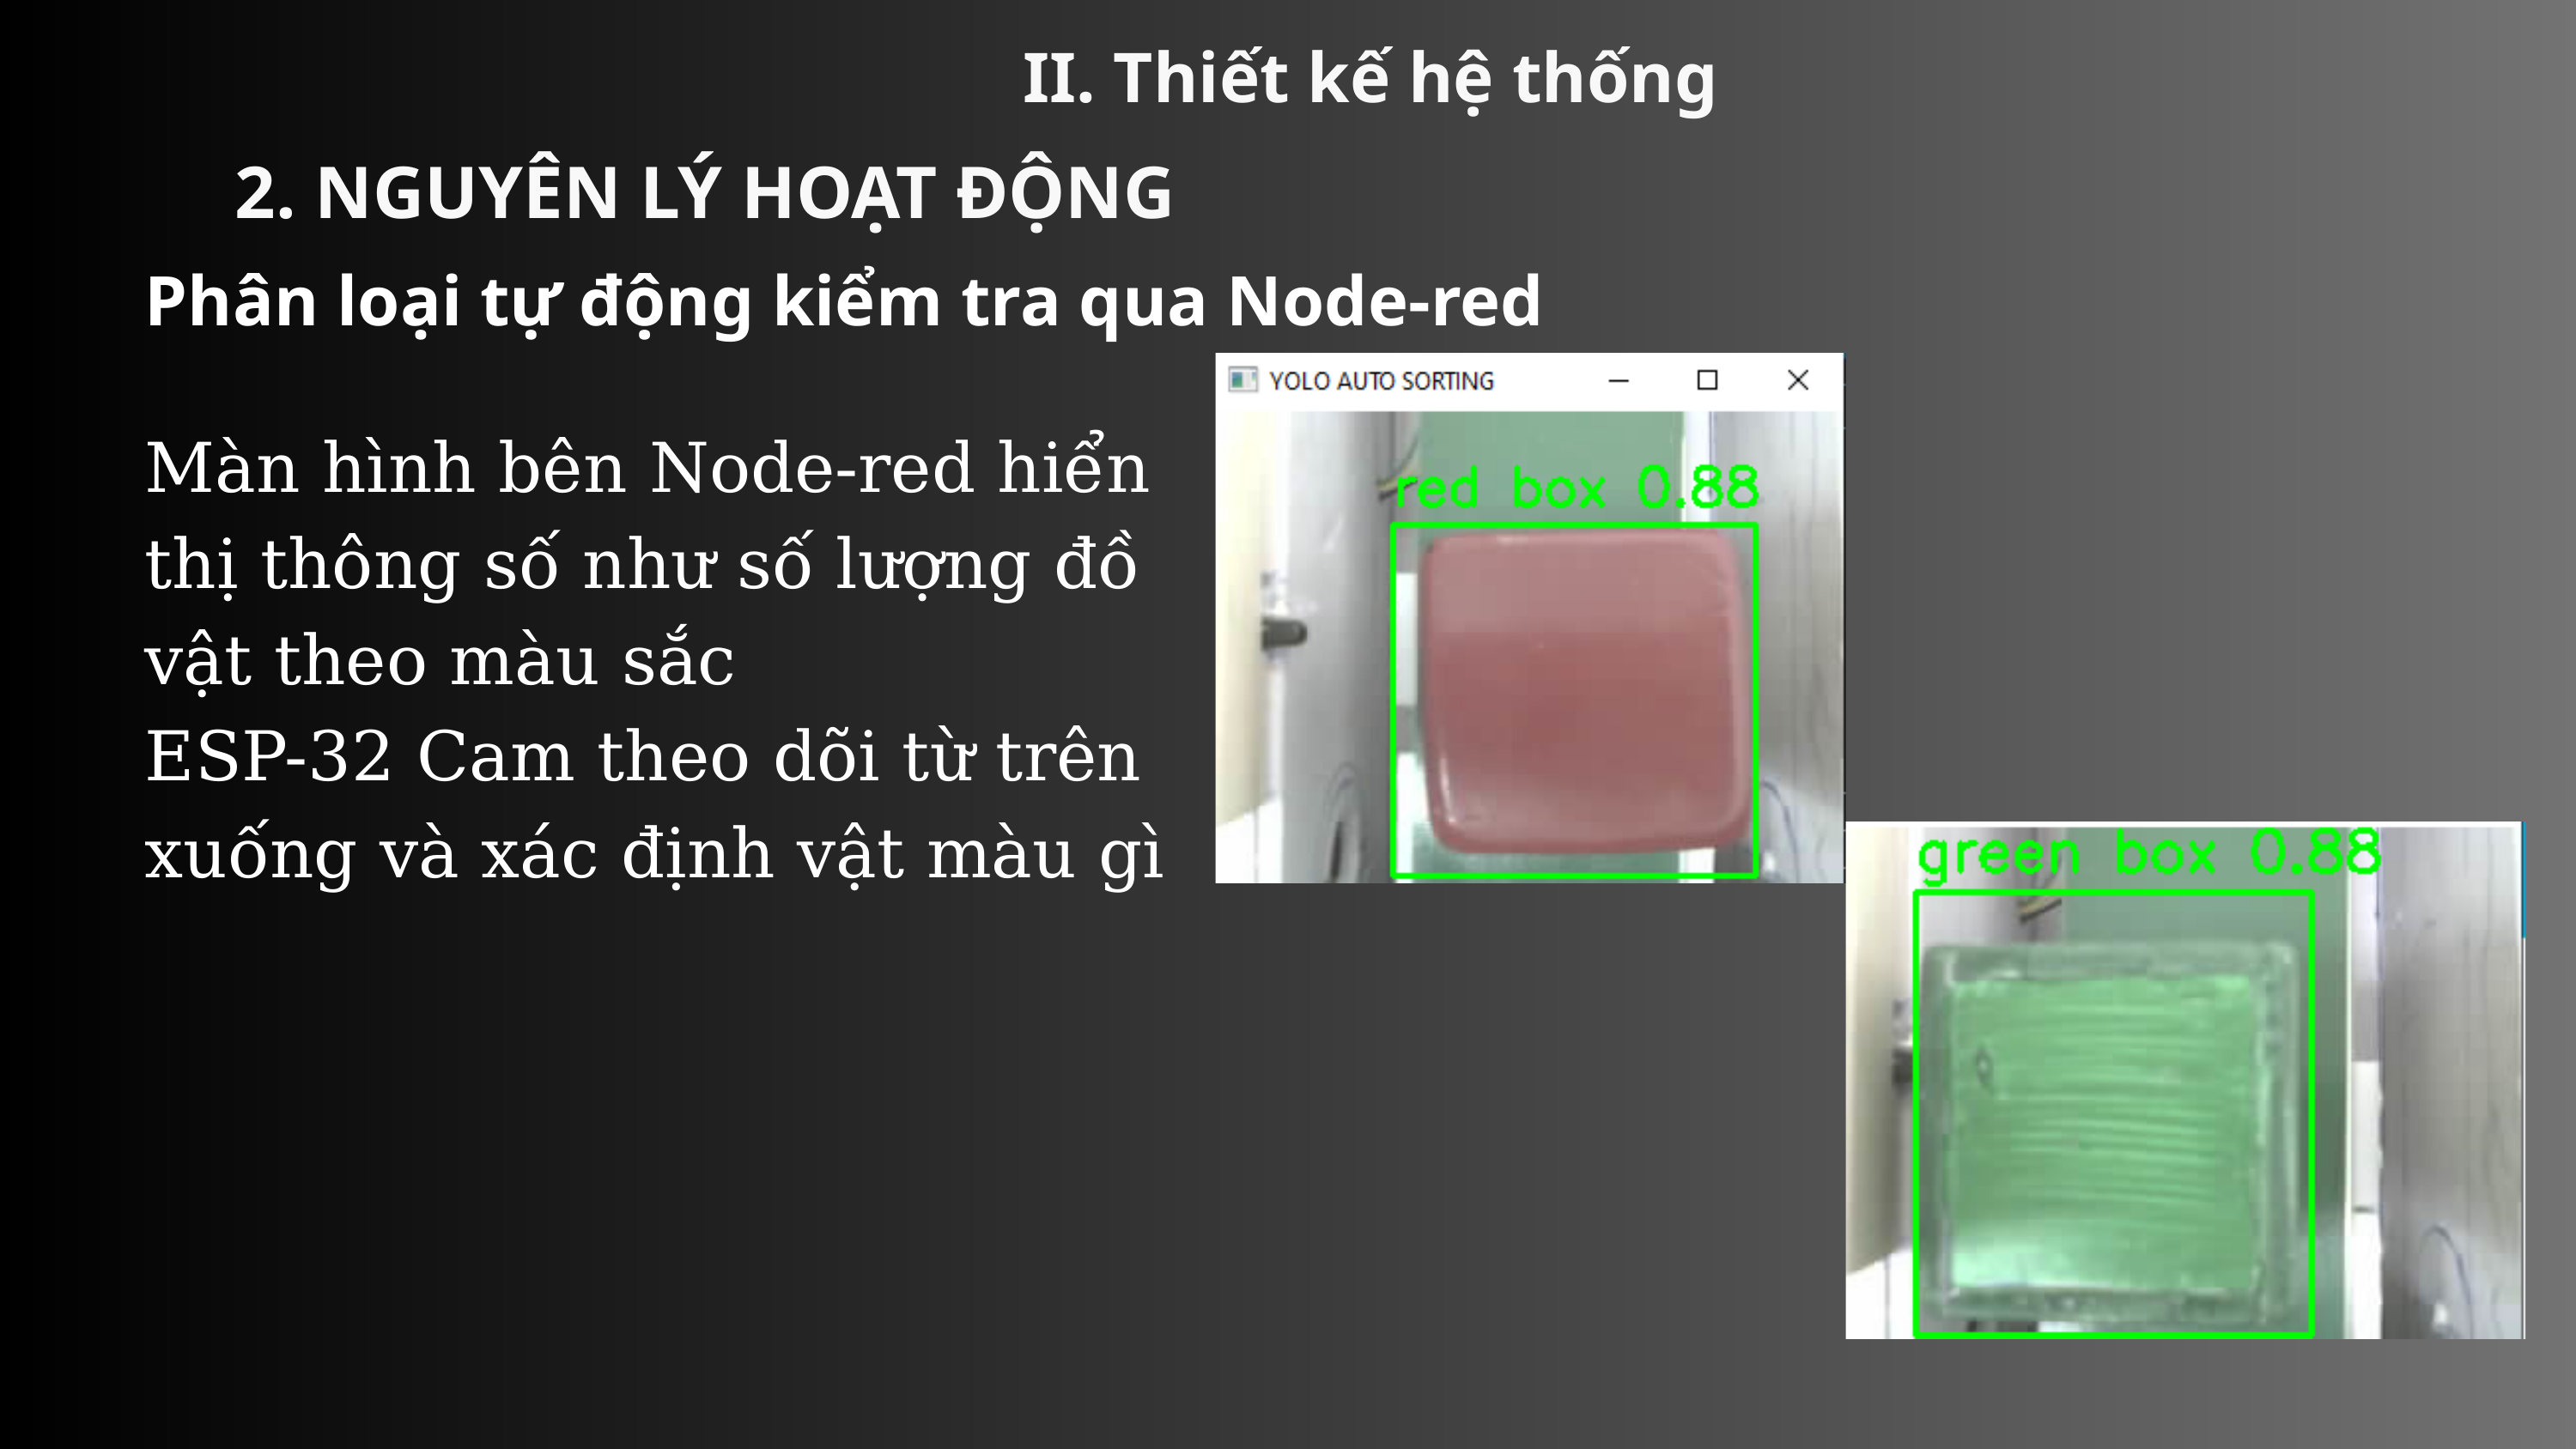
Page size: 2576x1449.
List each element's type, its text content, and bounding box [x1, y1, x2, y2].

text_box [1215, 353, 1846, 883]
text_box 2. NGUYÊN LÝ HOẠT ĐỘNG [144, 132, 1267, 233]
text_box II. Thiết kế hệ thống [971, 20, 1770, 117]
text_box [1845, 822, 2526, 1339]
text_box Phân loại tự động kiểm tra qua Node-red [144, 265, 1786, 340]
text_box Màn hình bên Node-red hiển thị thông số như số lượng đồ vật theo màu sắc ESP-32 Cam theo dõi từ trên xuống và xác định vật màu gì [144, 409, 1265, 892]
